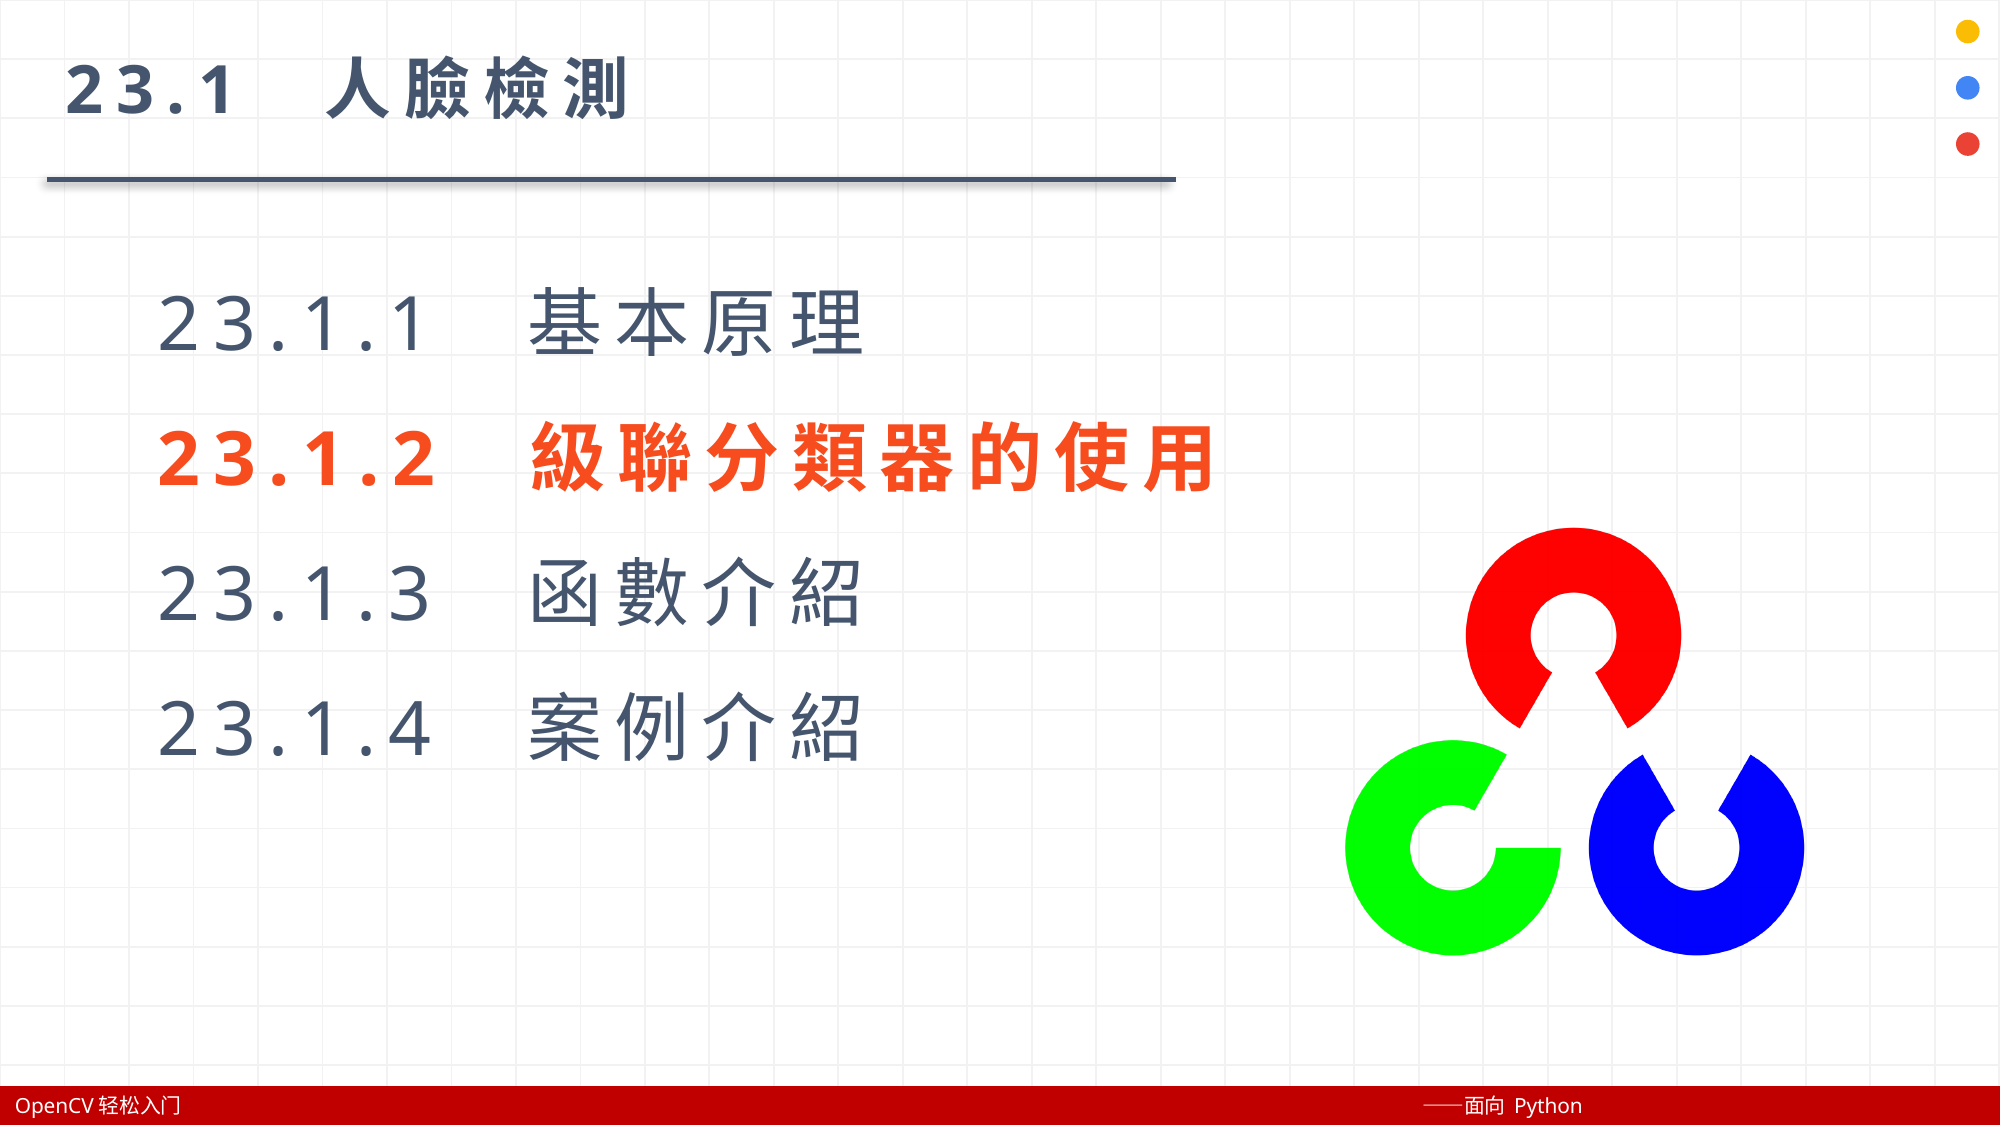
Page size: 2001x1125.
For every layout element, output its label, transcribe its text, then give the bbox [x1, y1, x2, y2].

text_box 23.1.1 基本原理 23.1.2 級聯分類器的使用 23.1.3 函數介紹 23.1.4 案例介紹 [143, 223, 1233, 778]
text_box 23.1 人臉檢測 [50, 39, 645, 135]
picture [1343, 527, 1807, 968]
